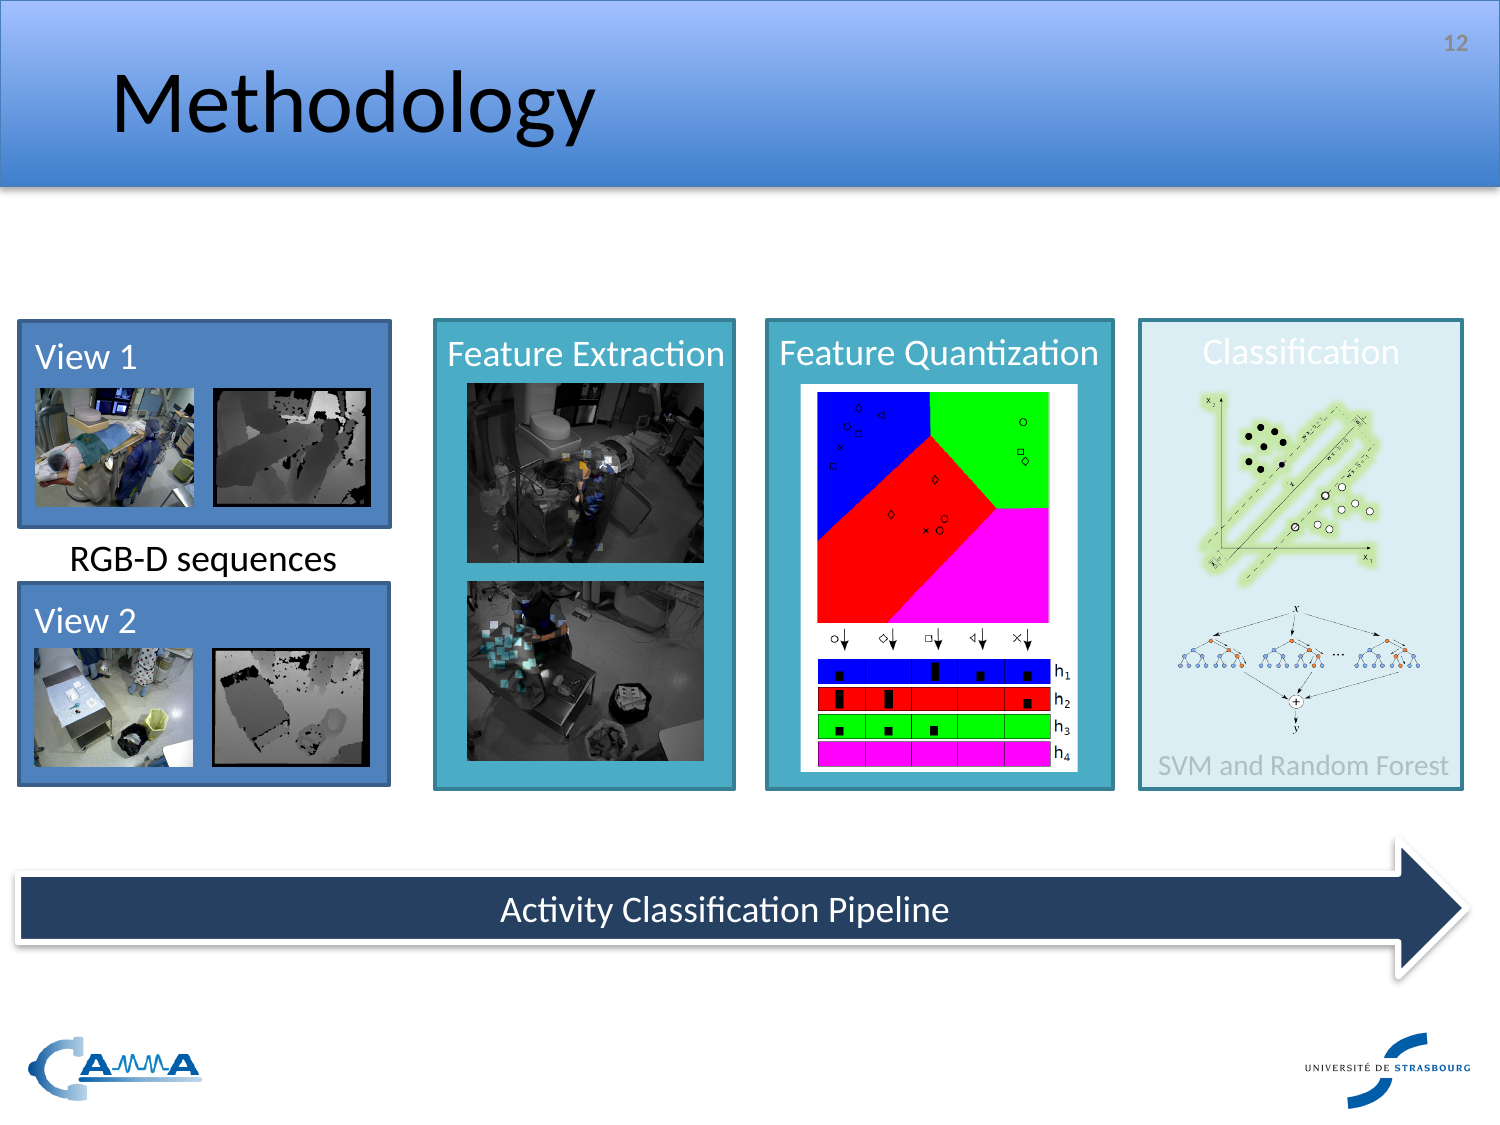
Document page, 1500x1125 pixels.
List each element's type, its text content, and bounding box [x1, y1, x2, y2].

text_box [433, 382, 736, 791]
picture [34, 648, 193, 767]
picture [35, 387, 194, 507]
text_box [765, 381, 1115, 791]
text_box View 2 [19, 588, 152, 649]
text_box Feature Extraction [432, 321, 741, 382]
picture [1293, 1019, 1482, 1118]
picture [800, 384, 1078, 772]
picture [1203, 397, 1376, 583]
text_box SVM and Random Forest [1143, 738, 1465, 789]
text_box [17, 319, 392, 529]
text_box [1138, 318, 1464, 791]
text_box RGB-D sequences [54, 526, 353, 586]
text_box Classification [1141, 319, 1463, 380]
picture [15, 1033, 208, 1106]
title Methodology [95, 35, 1446, 158]
text_box View 1 [20, 324, 153, 384]
text_box Activity Classification Pipeline [14, 836, 1470, 980]
text_box [17, 581, 391, 787]
picture [1178, 606, 1420, 735]
text_box Feature Quantization [764, 320, 1115, 381]
picture [467, 580, 705, 761]
picture [467, 383, 705, 563]
picture [212, 648, 371, 767]
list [212, 387, 371, 507]
slide_number 12 [1408, 11, 1484, 72]
